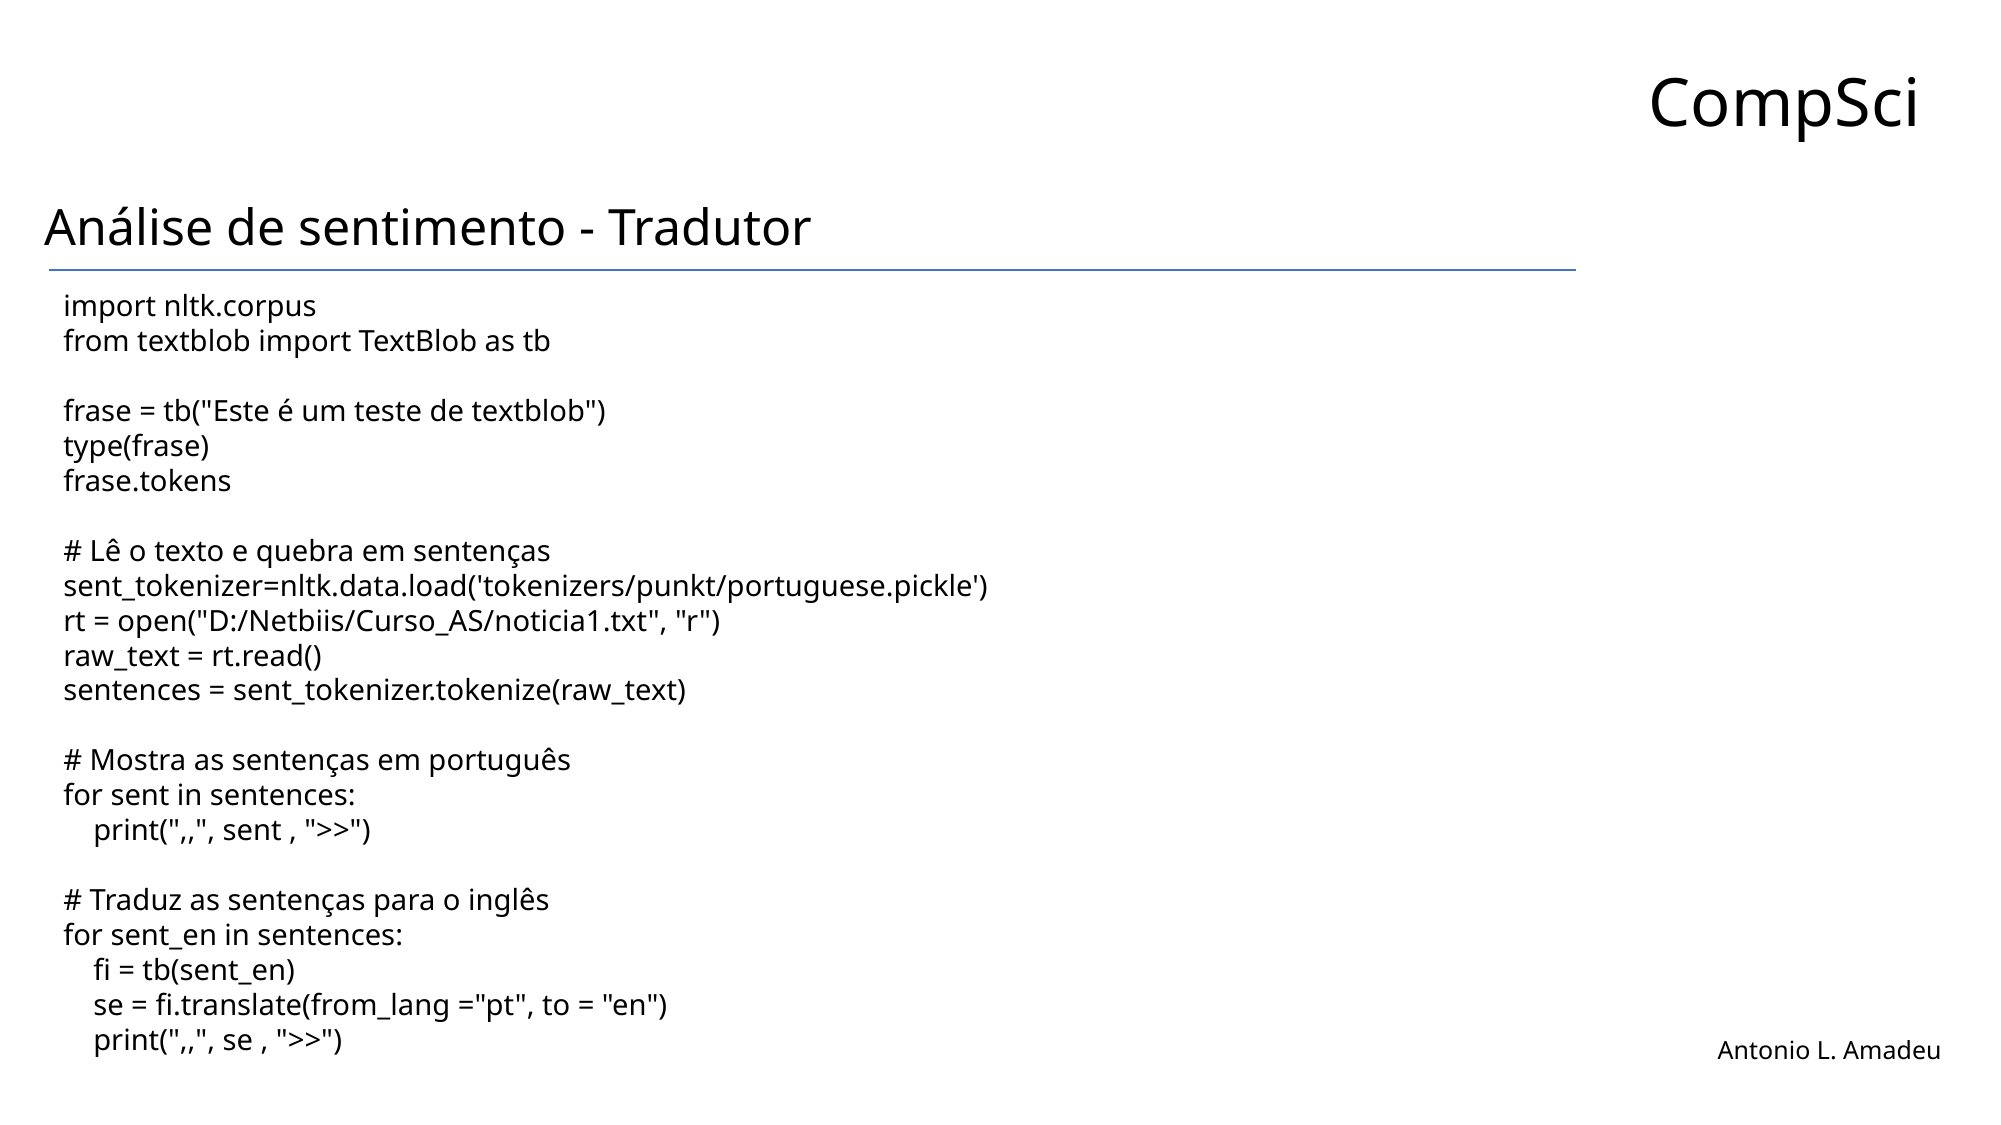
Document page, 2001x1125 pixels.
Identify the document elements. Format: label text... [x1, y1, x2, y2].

text_box Análise de sentimento - Tradutor [29, 187, 828, 263]
text_box import nltk.corpus from textblob import TextBlob as tb frase = tb("Este é um teste de textblob") type(frase) frase.tokens # Lê o texto e quebra em sentenças sent_tokenizer=nltk.data.load('tokenizers/punkt/portuguese.pickle') rt = open("D:/Netbiis/Curso_AS/noticia1.txt", "r") raw_text = rt.read() sentences = sent_tokenizer.tokenize(raw_text) # Mostra as sentenças em português for sent in sentences: print(",,", sent , ">>") # Traduz as sentenças para o inglês for sent_en in sentences: fi = tb(sent_en) se = fi.translate(from_lang ="pt", to = "en") print(",,", se , ">>") [48, 279, 1045, 1064]
text_box CompSci [1634, 52, 1936, 148]
text_box Antonio L. Amadeu [1702, 1027, 1957, 1072]
